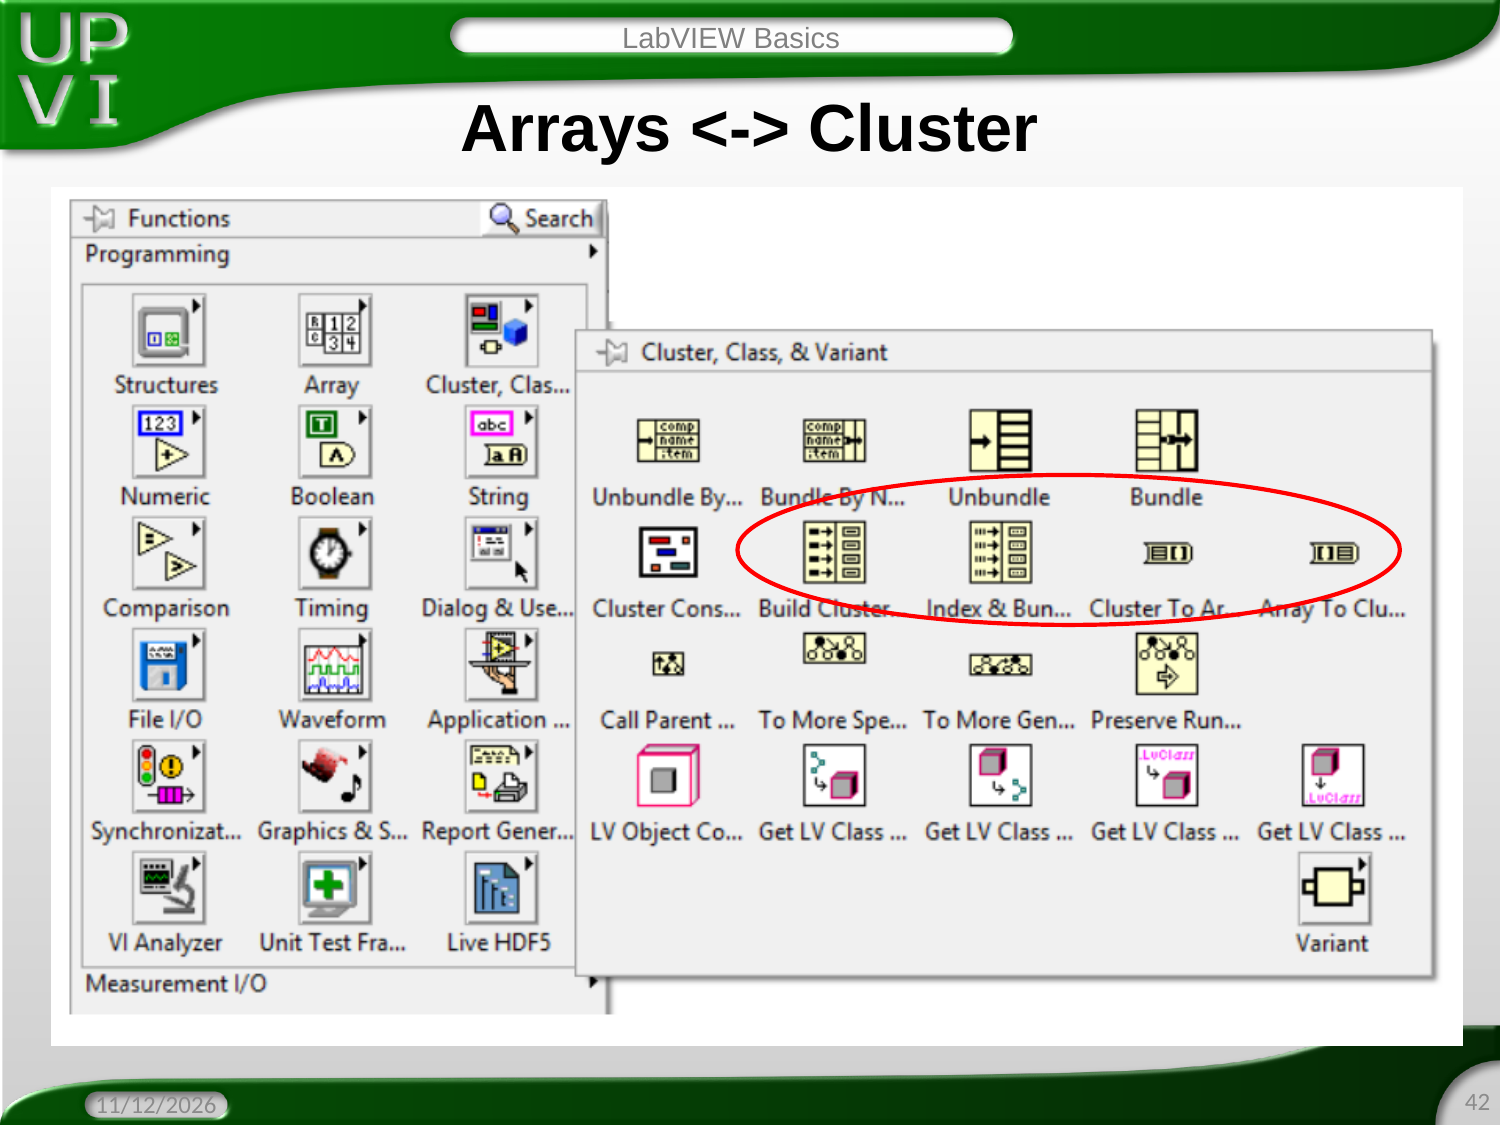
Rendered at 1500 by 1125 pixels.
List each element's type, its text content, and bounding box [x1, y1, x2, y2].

title Arrays <-> Cluster [75, 75, 1425, 175]
slide_number 42 [1155, 1069, 1500, 1125]
picture [0, 0, 1500, 1125]
footer LabVIEW Basics [450, 6, 1013, 67]
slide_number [75, 1073, 238, 1125]
